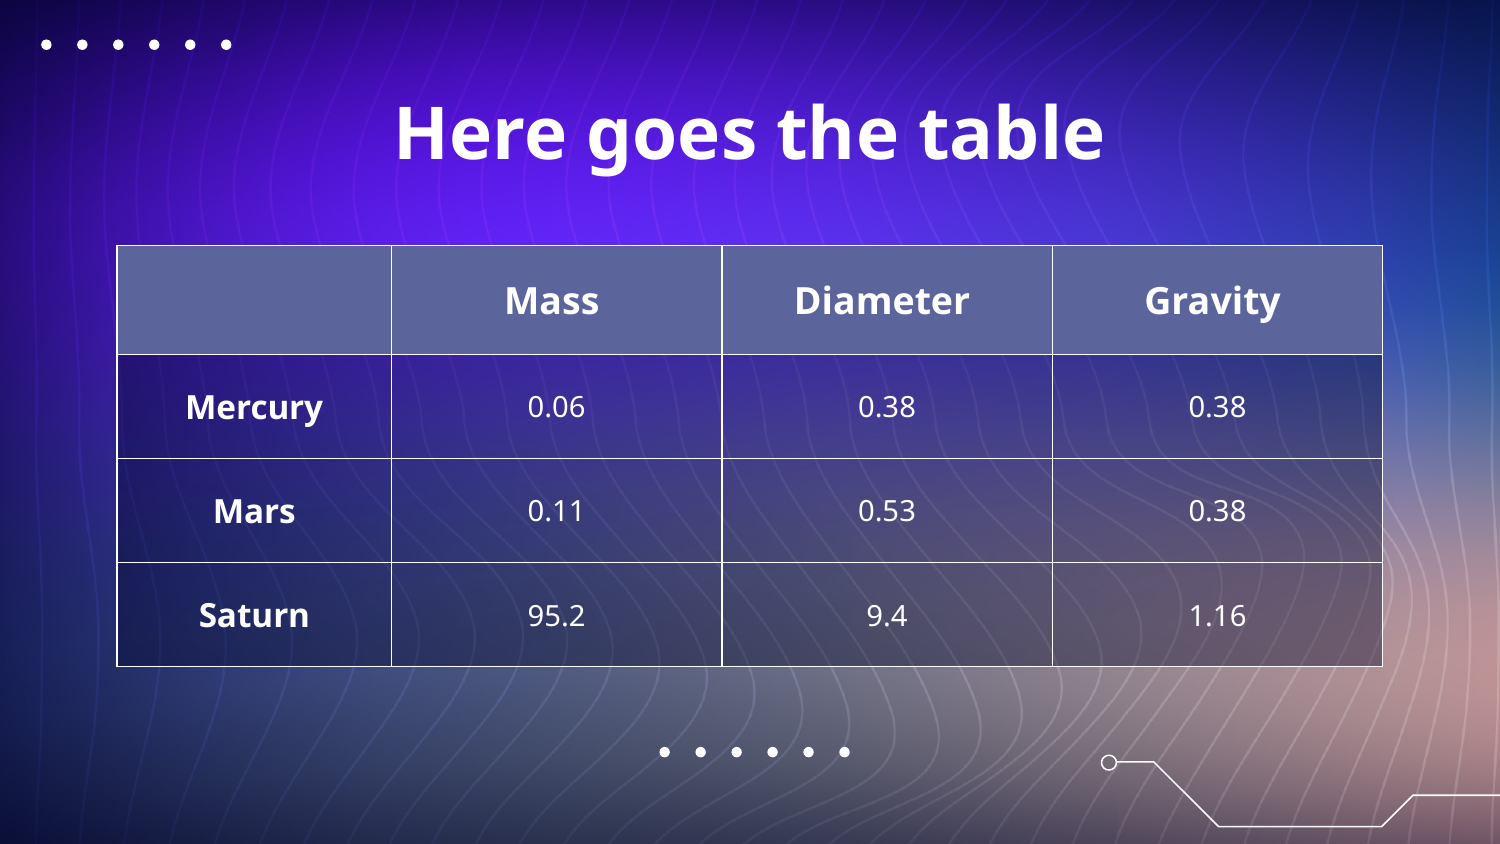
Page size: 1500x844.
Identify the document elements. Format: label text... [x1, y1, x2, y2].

table_cell 0.38 [1053, 459, 1382, 562]
table_header Gravity [1053, 246, 1382, 354]
picture [1103, 757, 1115, 769]
table_cell 0.38 [1053, 355, 1382, 458]
table_cell 95.2 [392, 563, 721, 666]
table_cell Mars [118, 459, 391, 562]
table_cell Mercury [118, 355, 391, 458]
table_header Diameter [723, 246, 1052, 354]
table_cell 0.38 [723, 355, 1052, 458]
table_cell Saturn [118, 563, 391, 666]
table_cell 0.06 [392, 355, 721, 458]
title Here goes the table [118, 71, 1382, 166]
table_cell 9.4 [723, 563, 1052, 666]
table_header Mass [392, 246, 721, 354]
table_cell 0.11 [392, 459, 721, 562]
table_header [118, 246, 391, 354]
table_cell 1.16 [1053, 563, 1382, 666]
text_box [659, 746, 850, 758]
picture [0, 0, 1500, 844]
table_cell 0.53 [723, 459, 1052, 562]
